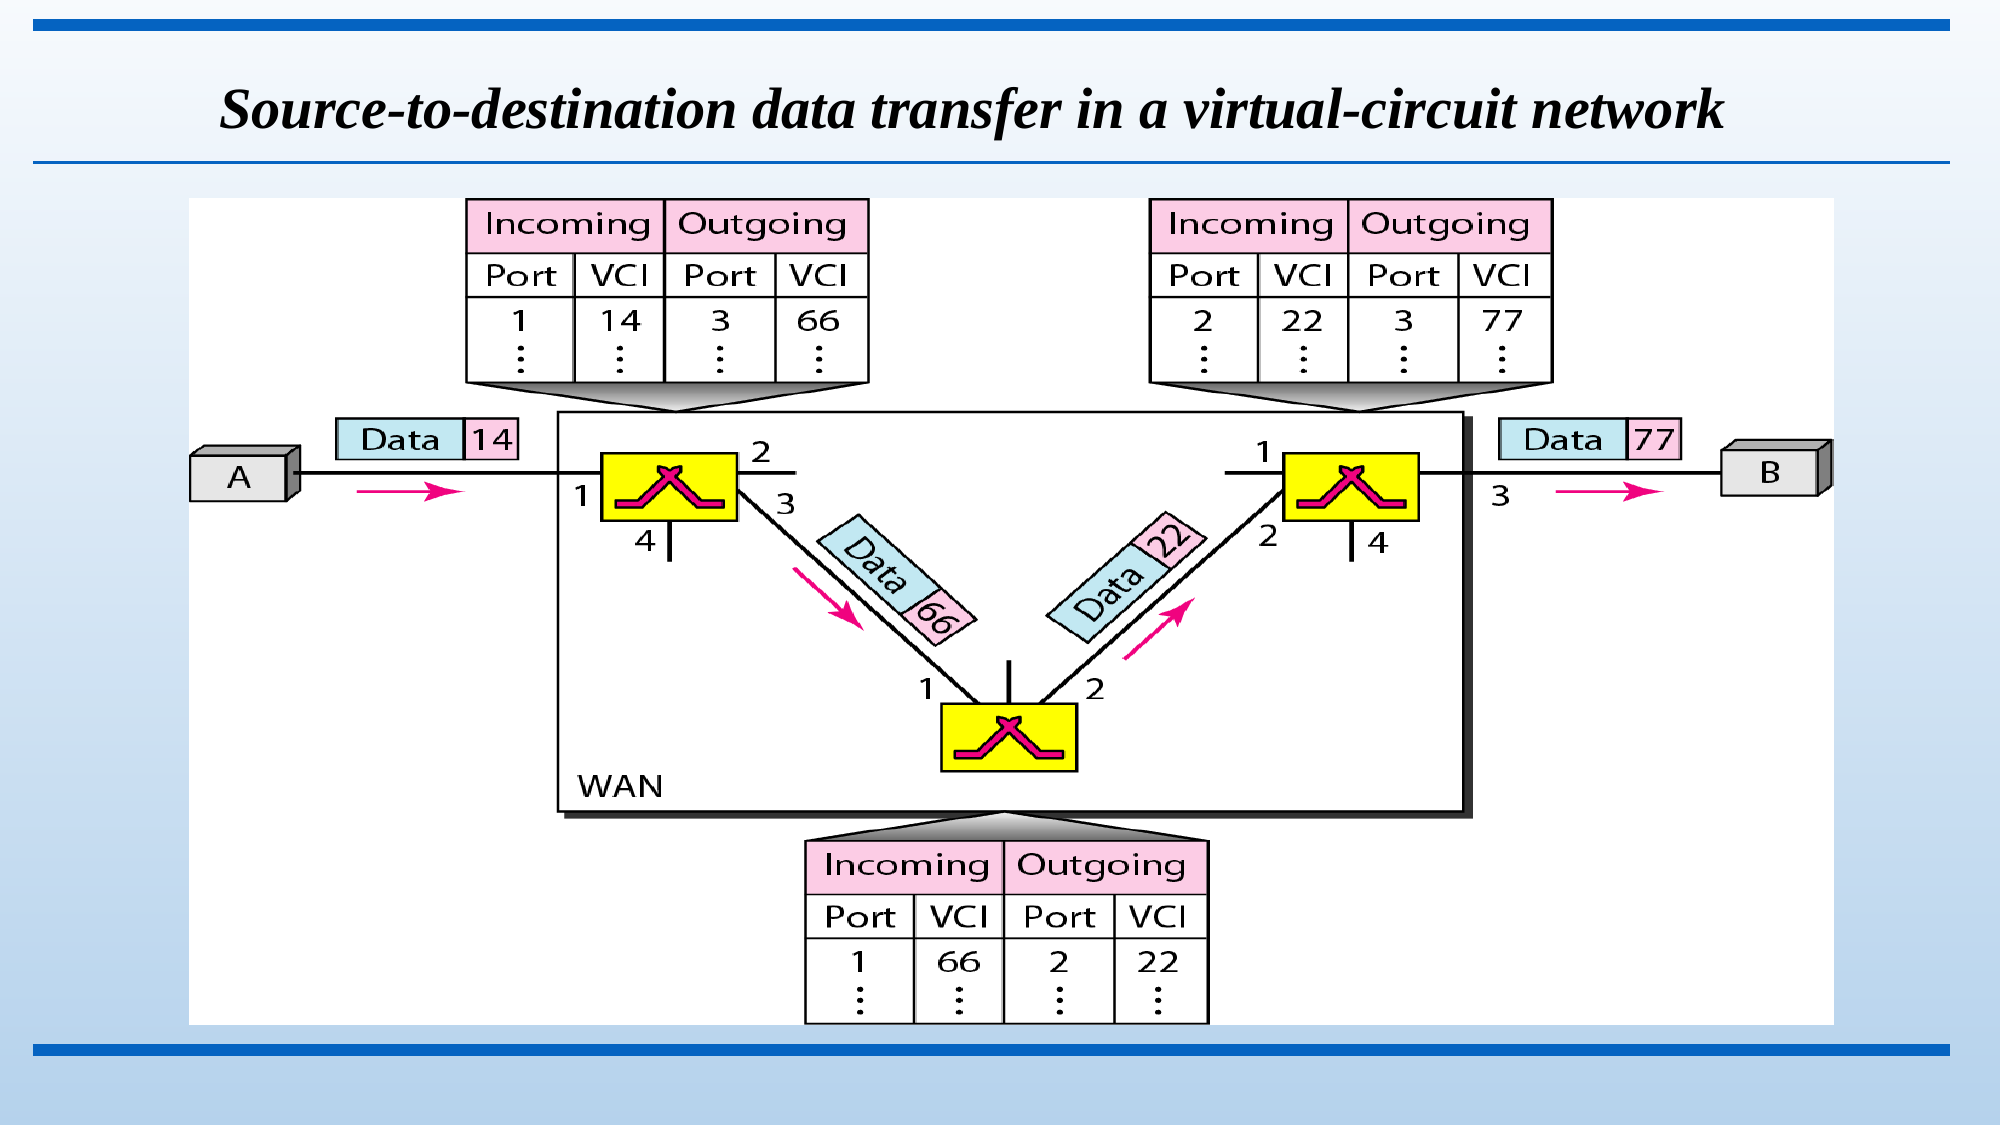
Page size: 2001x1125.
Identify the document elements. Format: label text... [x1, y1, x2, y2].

picture [189, 198, 1834, 1026]
text_box Source-to-destination data transfer in a virtual-circuit network [66, 62, 1757, 148]
